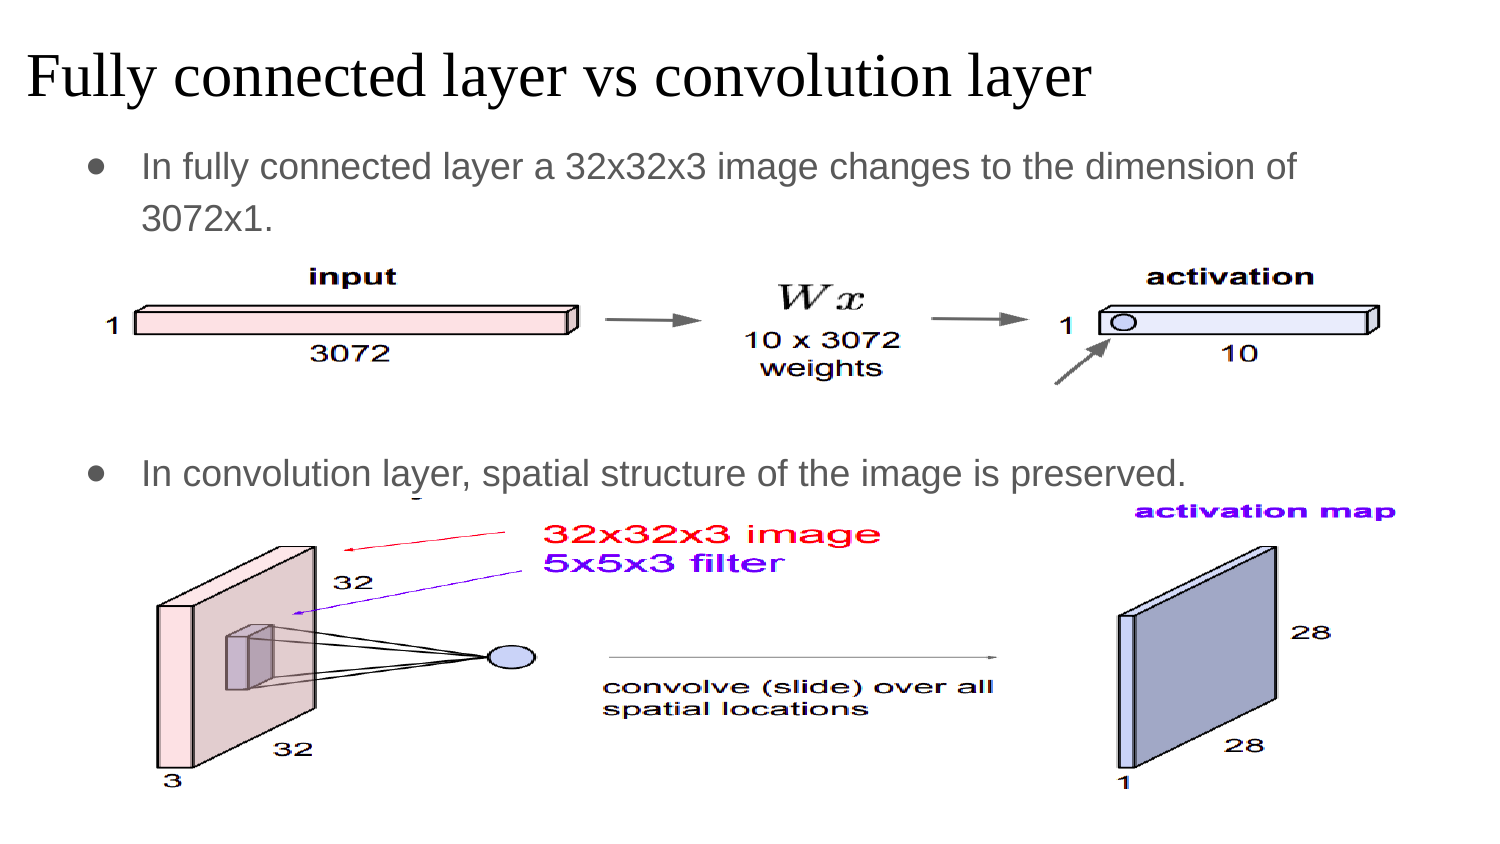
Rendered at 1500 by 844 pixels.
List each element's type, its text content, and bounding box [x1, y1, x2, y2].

picture [89, 232, 1465, 387]
list In fully connected layer a 32x32x3 image changes to the dimension of 3072x1. In convolution layer, spatial structure of the image is preserved. [51, 120, 1449, 813]
picture [75, 498, 1425, 799]
title Fully connected layer vs convolution layer [11, 19, 1441, 114]
